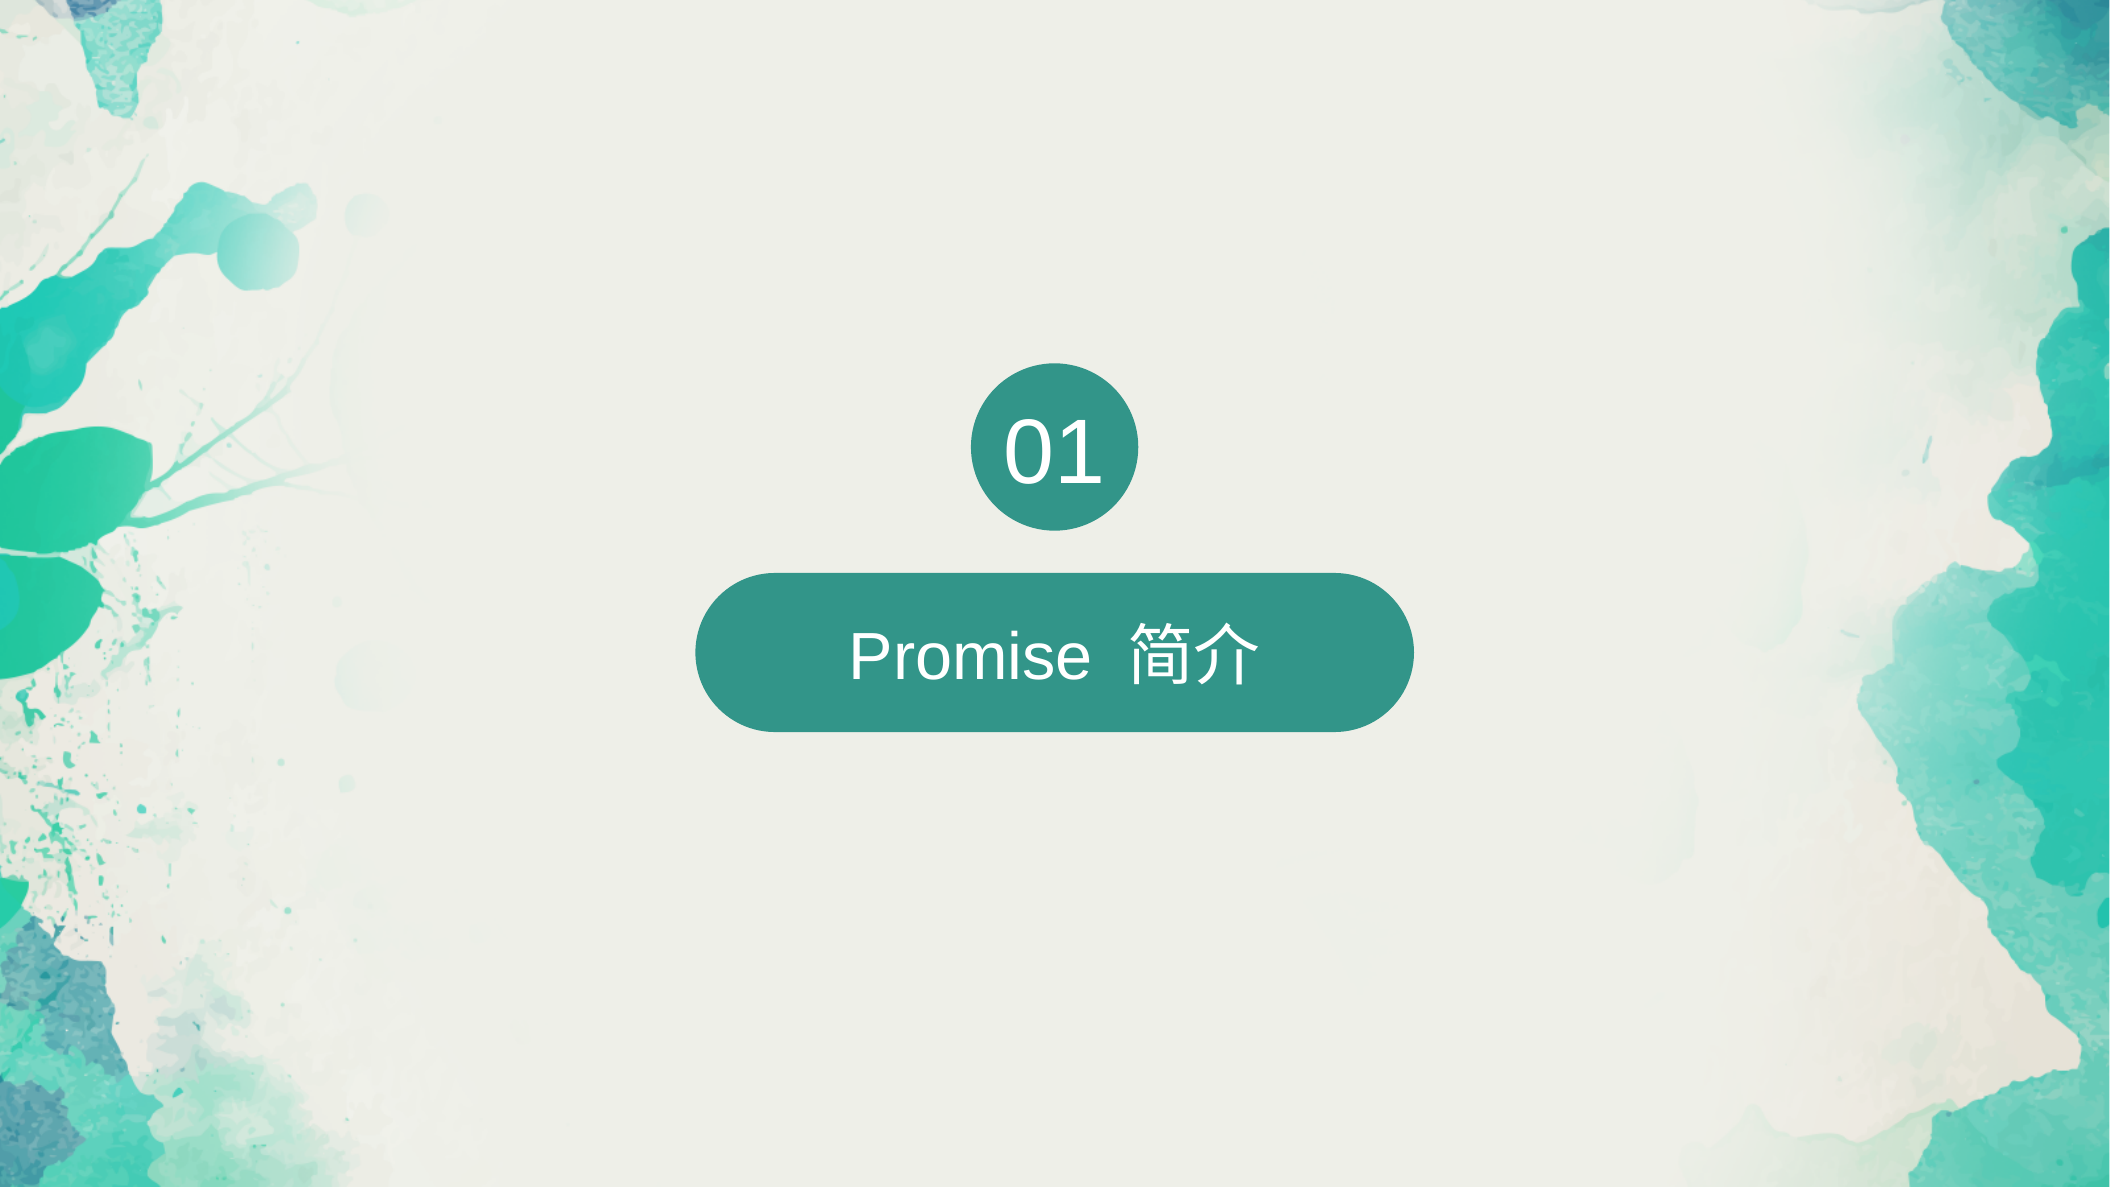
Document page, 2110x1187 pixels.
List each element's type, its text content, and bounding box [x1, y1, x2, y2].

text_box 01 [969, 362, 1140, 532]
text_box [694, 571, 1416, 734]
picture [0, 0, 2110, 1187]
